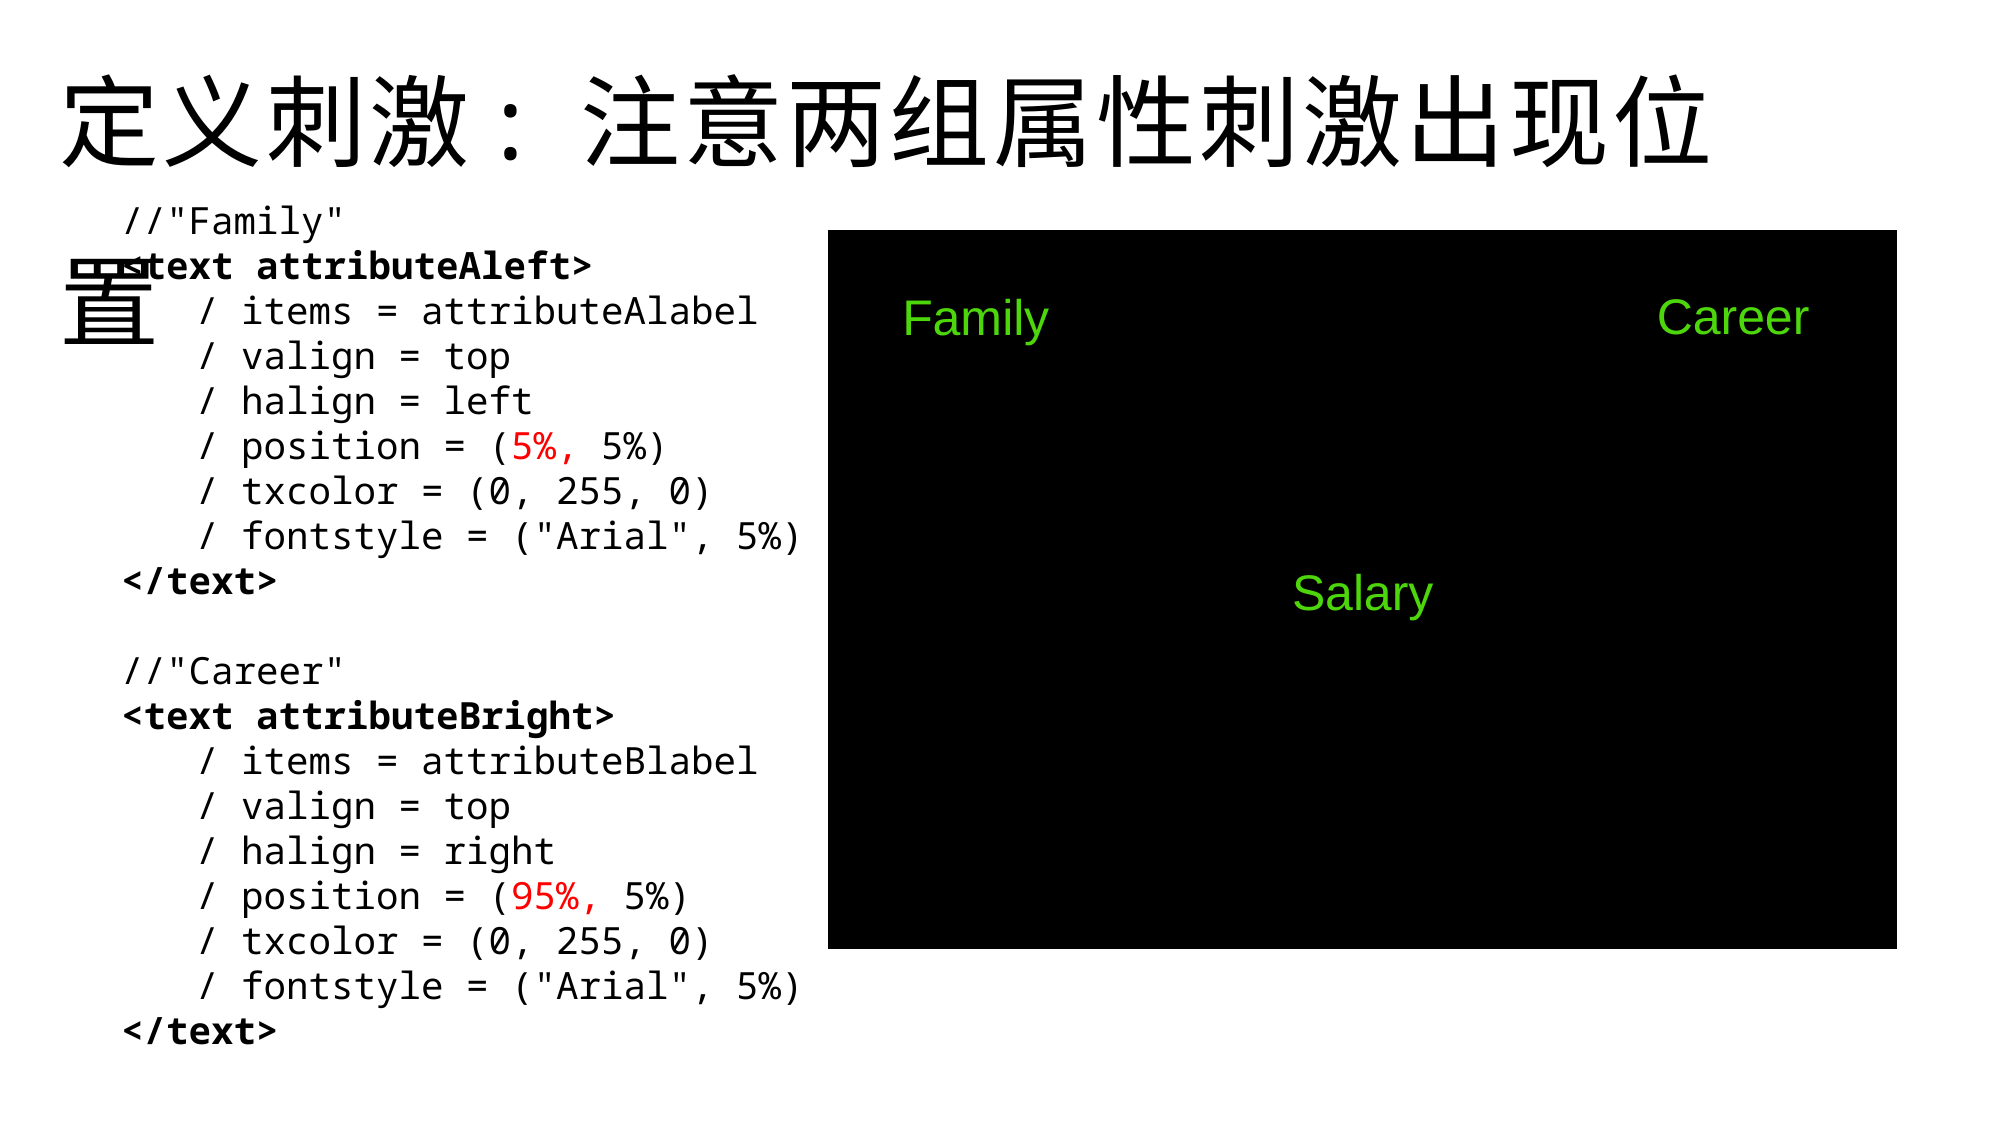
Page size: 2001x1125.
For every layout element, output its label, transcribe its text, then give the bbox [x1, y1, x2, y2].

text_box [829, 231, 1896, 948]
text_box //"Family" <text attributeAleft> / items = attributeAlabel / valign = top / halign = left / position = (5%, 5%) / txcolor = (0, 255, 0) / fontstyle = ("Arial", 5%) </text> //"Career" <text attributeBright> / items = attributeBlabel / valign = top / halign = right / position = (95%, 5%) / txcolor = (0, 255, 0) / fontstyle = ("Arial", 5%) </text> [106, 189, 1107, 1059]
text_box 定义刺激: 注意两组属性刺激出现位置 [45, 0, 1728, 187]
